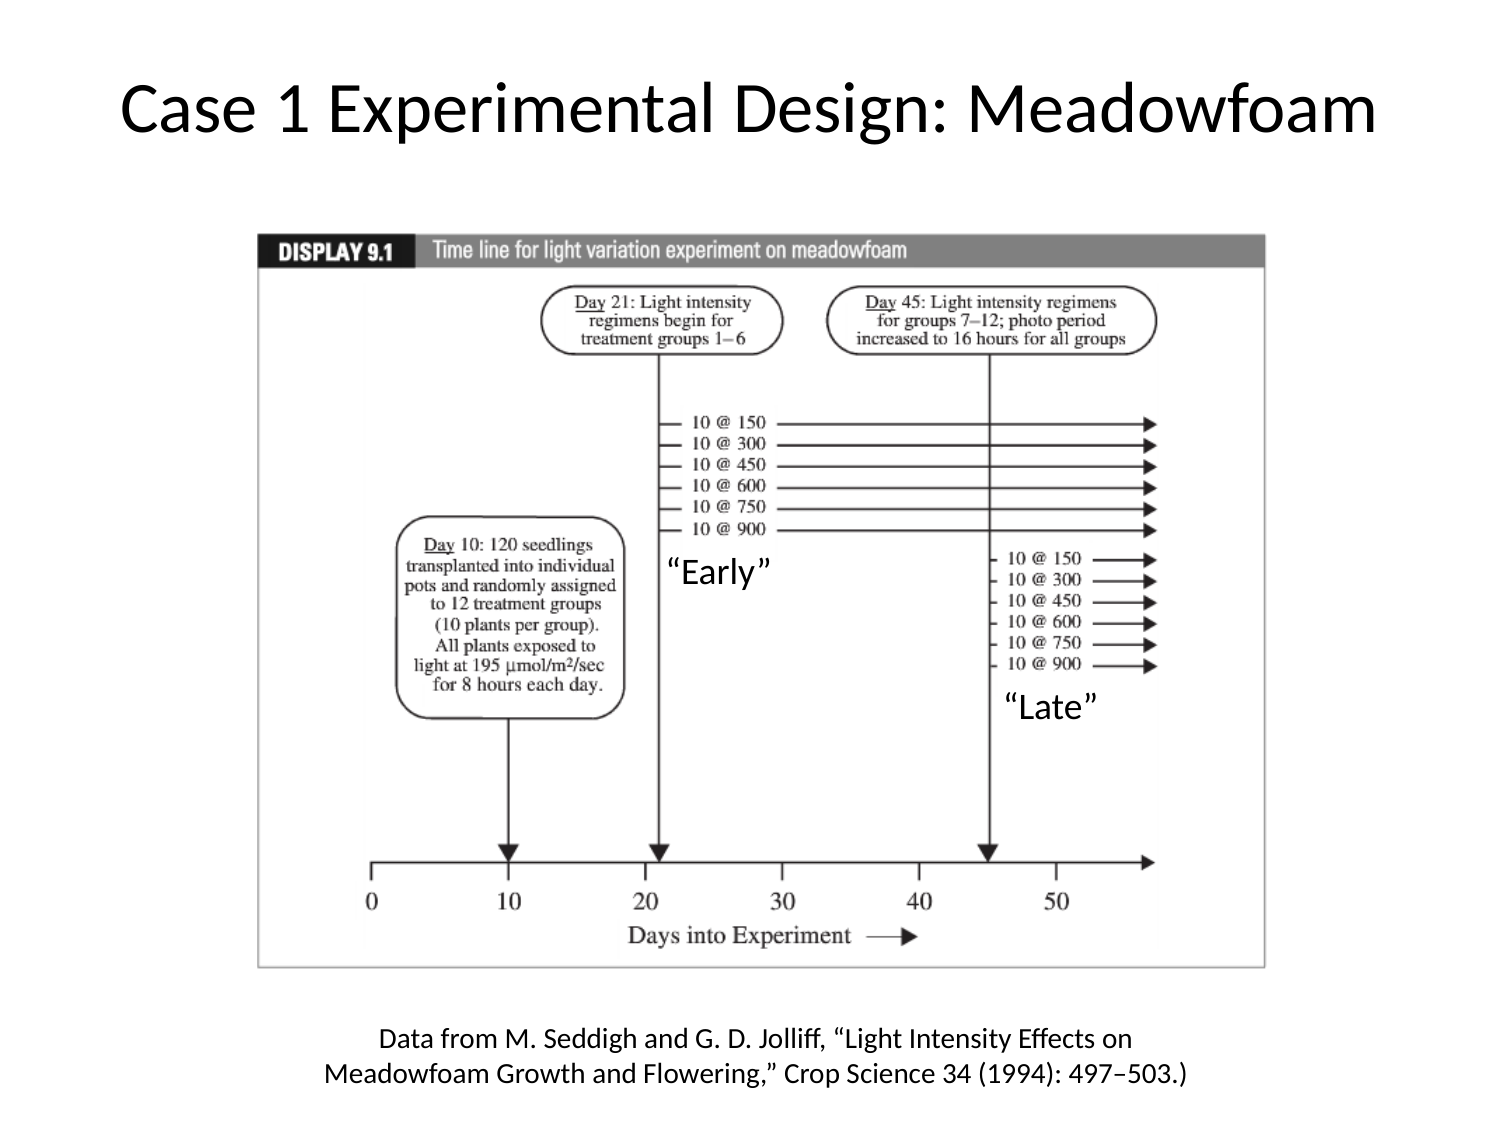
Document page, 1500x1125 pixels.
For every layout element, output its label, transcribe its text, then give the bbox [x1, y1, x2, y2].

title Case 1 Experimental Design: Meadowfoam [75, 45, 1425, 163]
picture [249, 224, 1271, 977]
text_box Data from M. Seddigh and G. D. Jolliﬀ, “Light Intensity Eﬀects on Meadowfoam Growth and Flowering,” Crop Science 34 (1994): 497–503.) [49, 1012, 1463, 1098]
